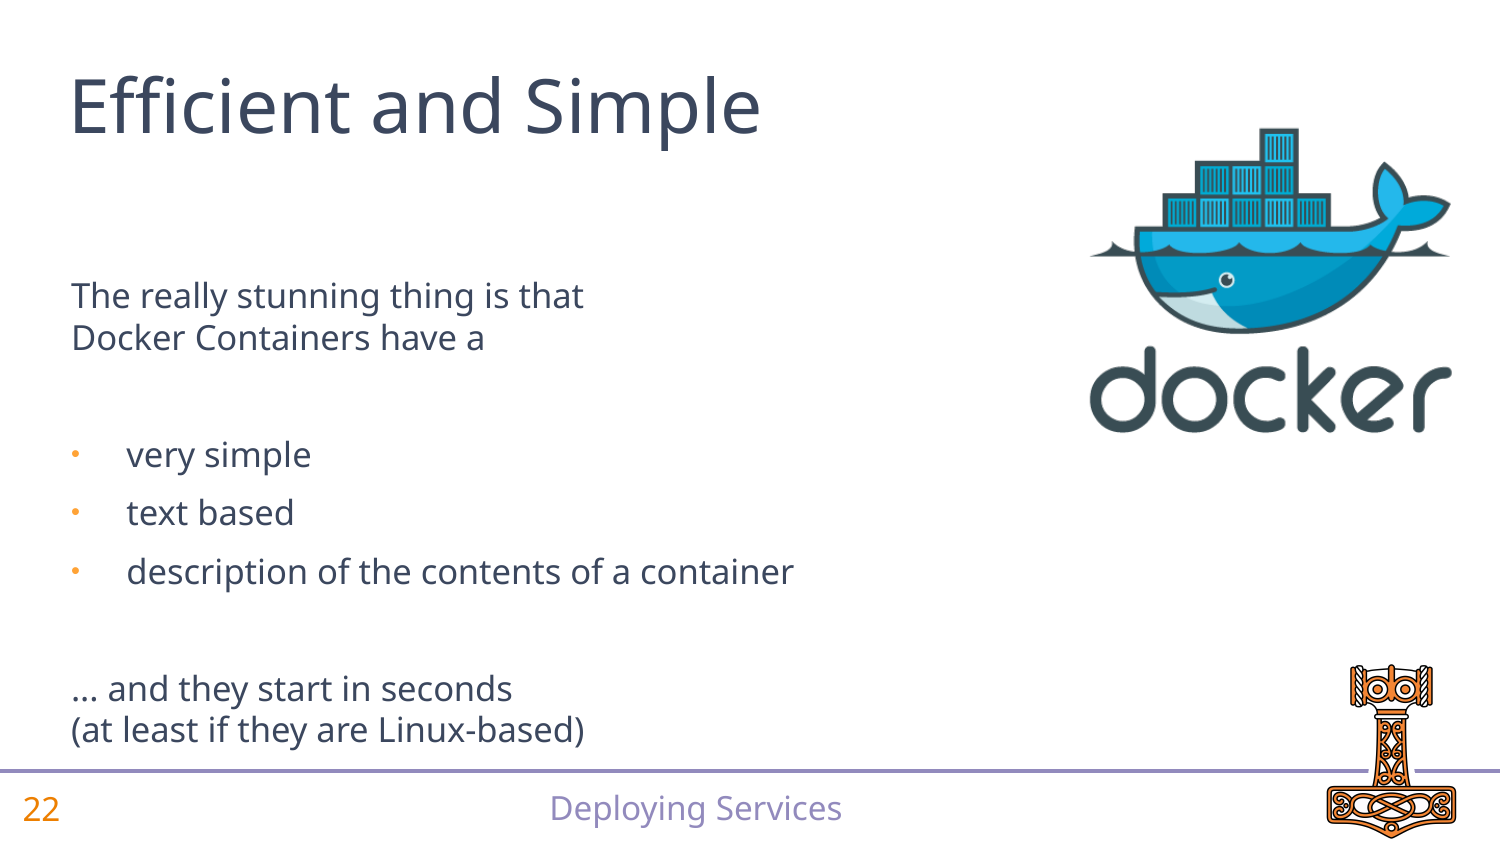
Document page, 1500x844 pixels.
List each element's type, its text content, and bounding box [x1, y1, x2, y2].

picture [1067, 111, 1483, 456]
picture [1320, 655, 1461, 844]
list The really stunning thing is that Docker Containers have a very simple text based description of the contents of a container ... and they start in seconds (at least if they are Linux-based) [56, 266, 1069, 758]
title Efficient and Simple [53, 43, 1203, 157]
